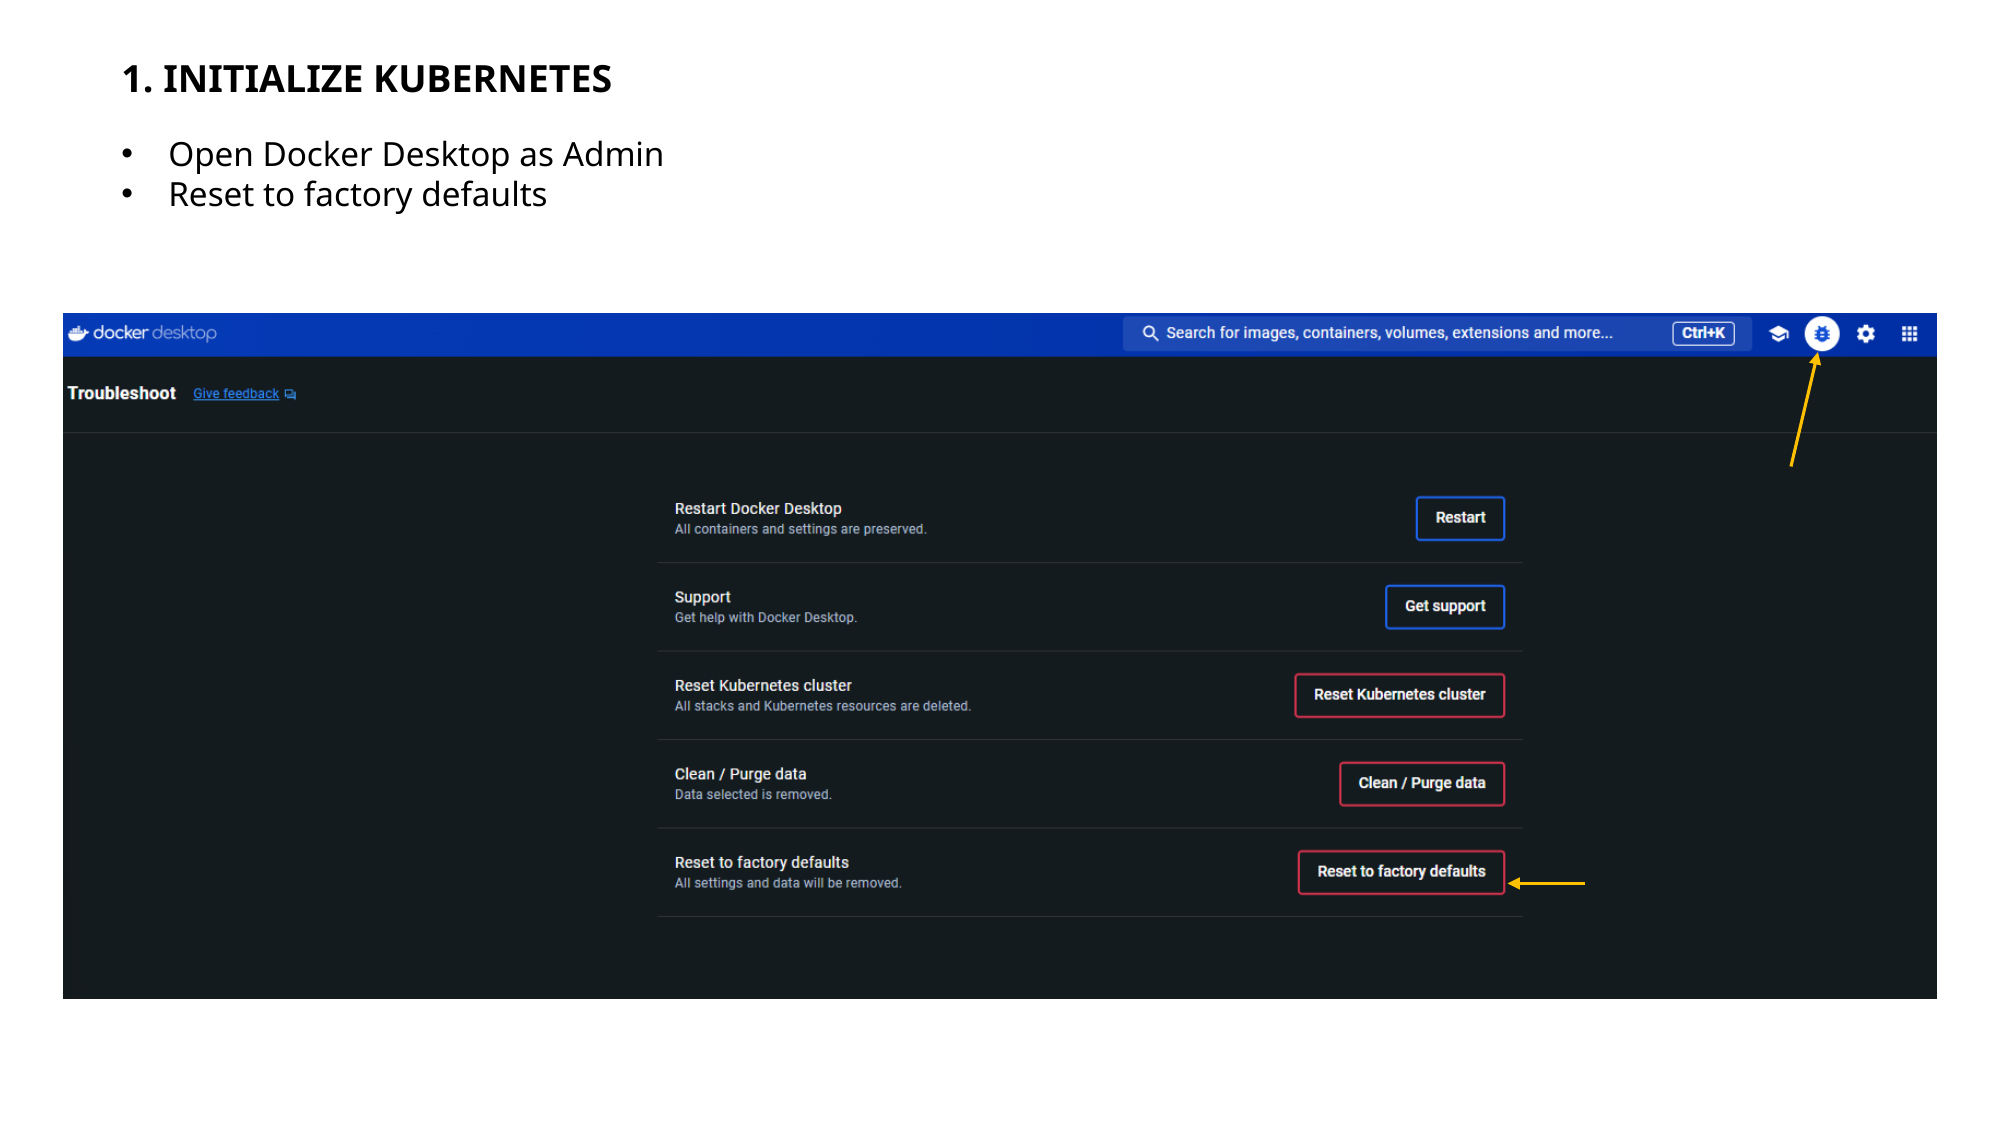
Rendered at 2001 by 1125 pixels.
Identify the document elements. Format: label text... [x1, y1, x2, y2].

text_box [1790, 351, 1819, 467]
picture [63, 312, 1937, 1000]
text_box 1. INITIALIZE KUBERNETES [106, 48, 681, 108]
text_box Open Docker Desktop as Admin Reset to factory defaults [106, 125, 839, 261]
